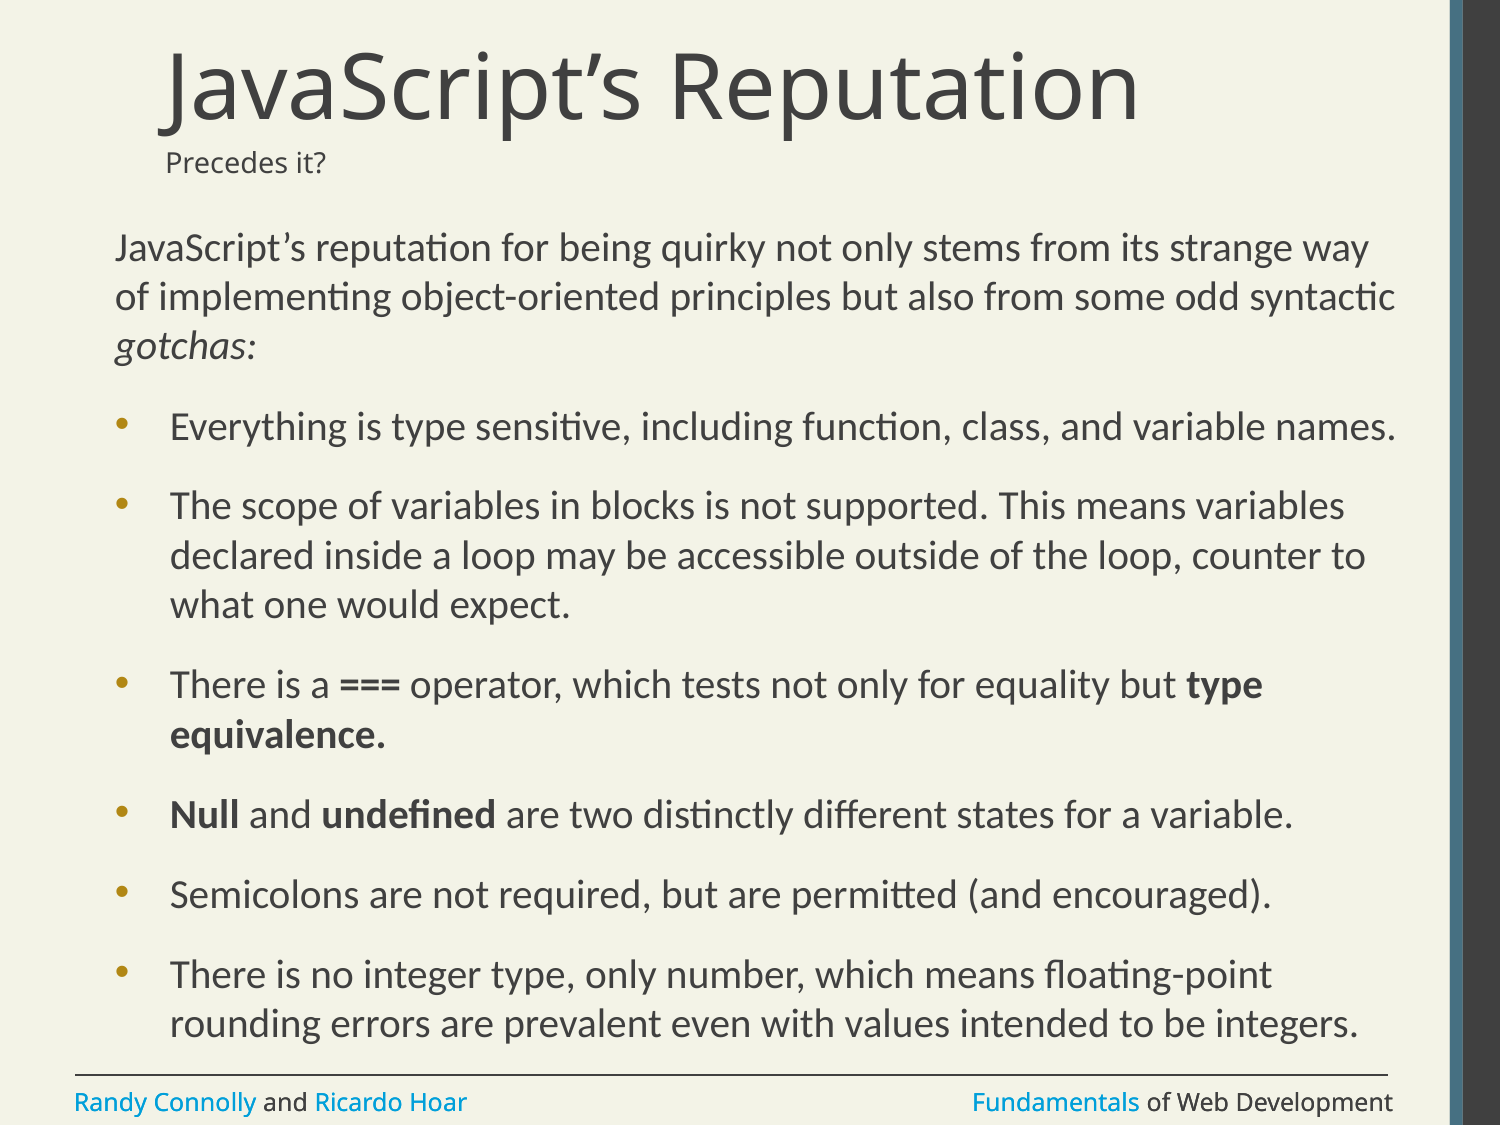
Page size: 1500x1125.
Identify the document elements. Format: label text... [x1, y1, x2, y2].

list Precedes it? [150, 137, 1200, 188]
list JavaScript’s reputation for being quirky not only stems from its strange way of implementing object-oriented principles but also from some odd syntactic gotchas: Everything is type sensitive, including function, class, and variable names. The scope of variables in blocks is not supported. This means variables declared inside a loop may be accessible outside of the loop, counter to what one would expect. There is a === operator, which tests not only for equality but type equivalence. Null and undefined are two distinctly different states for a variable. Semicolons are not required, but are permitted (and encouraged). There is no integer type, only number, which means floating-point rounding errors are prevalent even with values intended to be integers. [99, 212, 1425, 1075]
title JavaScript’s Reputation [150, 20, 1425, 188]
